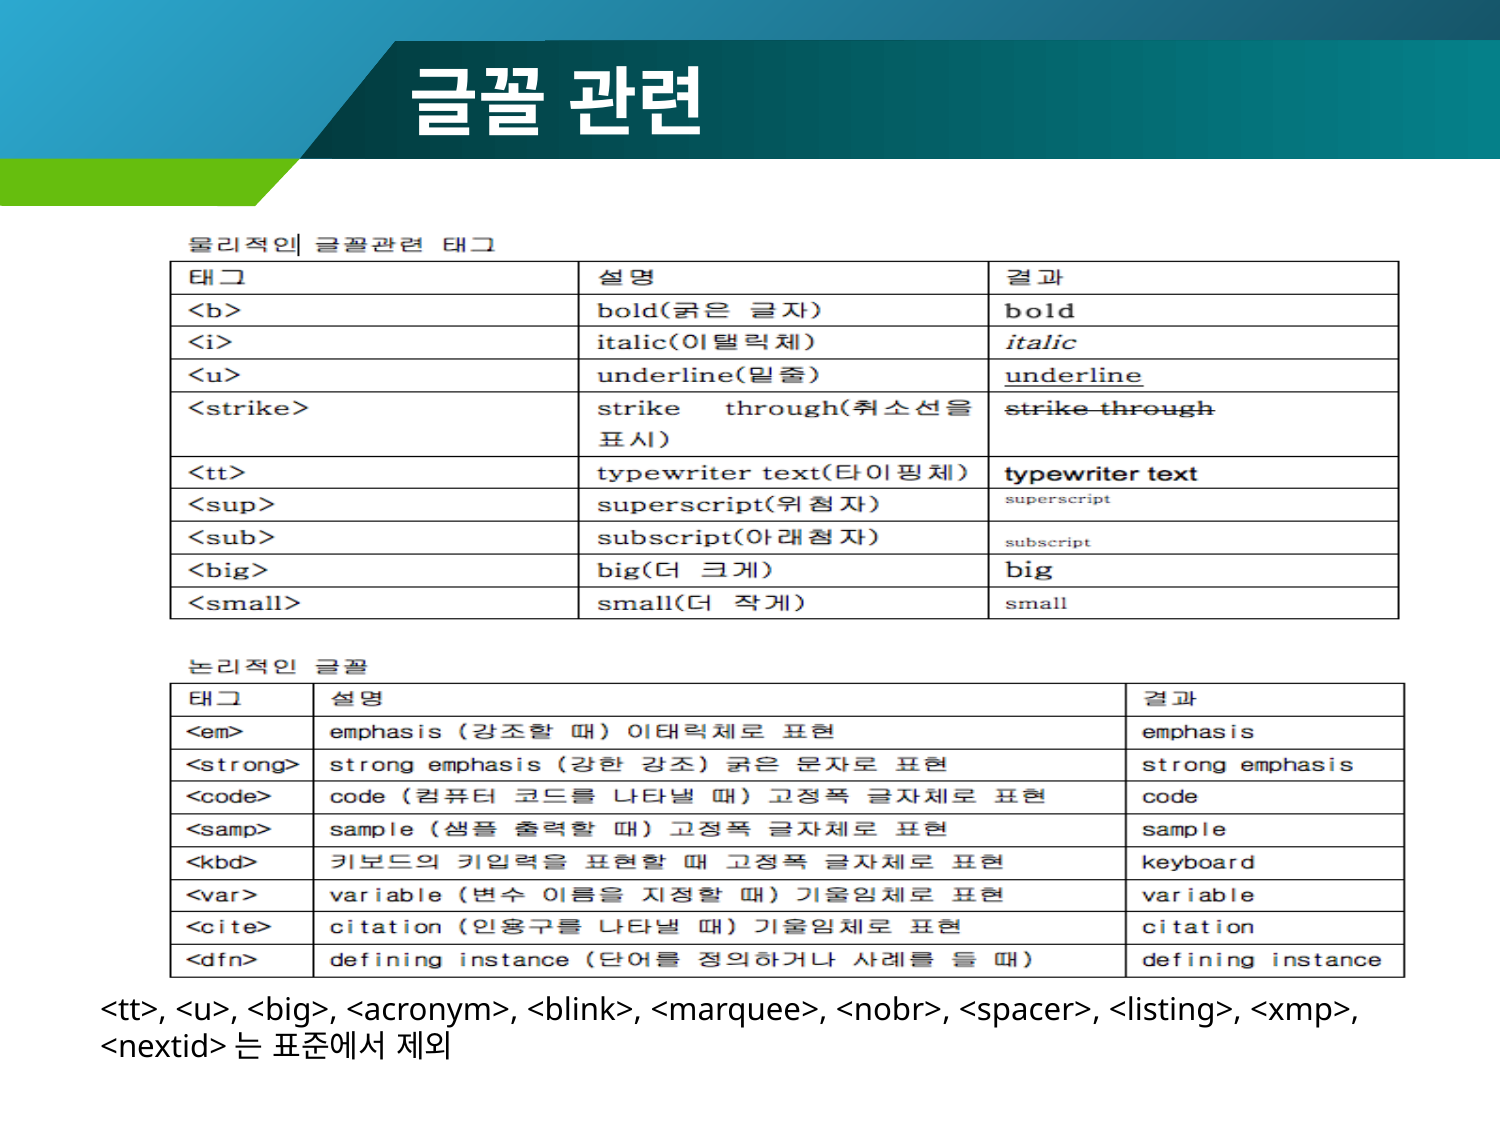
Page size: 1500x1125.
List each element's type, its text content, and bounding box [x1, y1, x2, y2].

title 글꼴 관련 [394, 36, 1477, 163]
picture [76, 207, 1448, 1012]
text_box <tt>, <u>, <big>, <acronym>, <blink>, <marquee>, <nobr>, <spacer>, <listing>, <xmp>, <nextid>는 표준에서 제외 [100, 1020, 1443, 1047]
